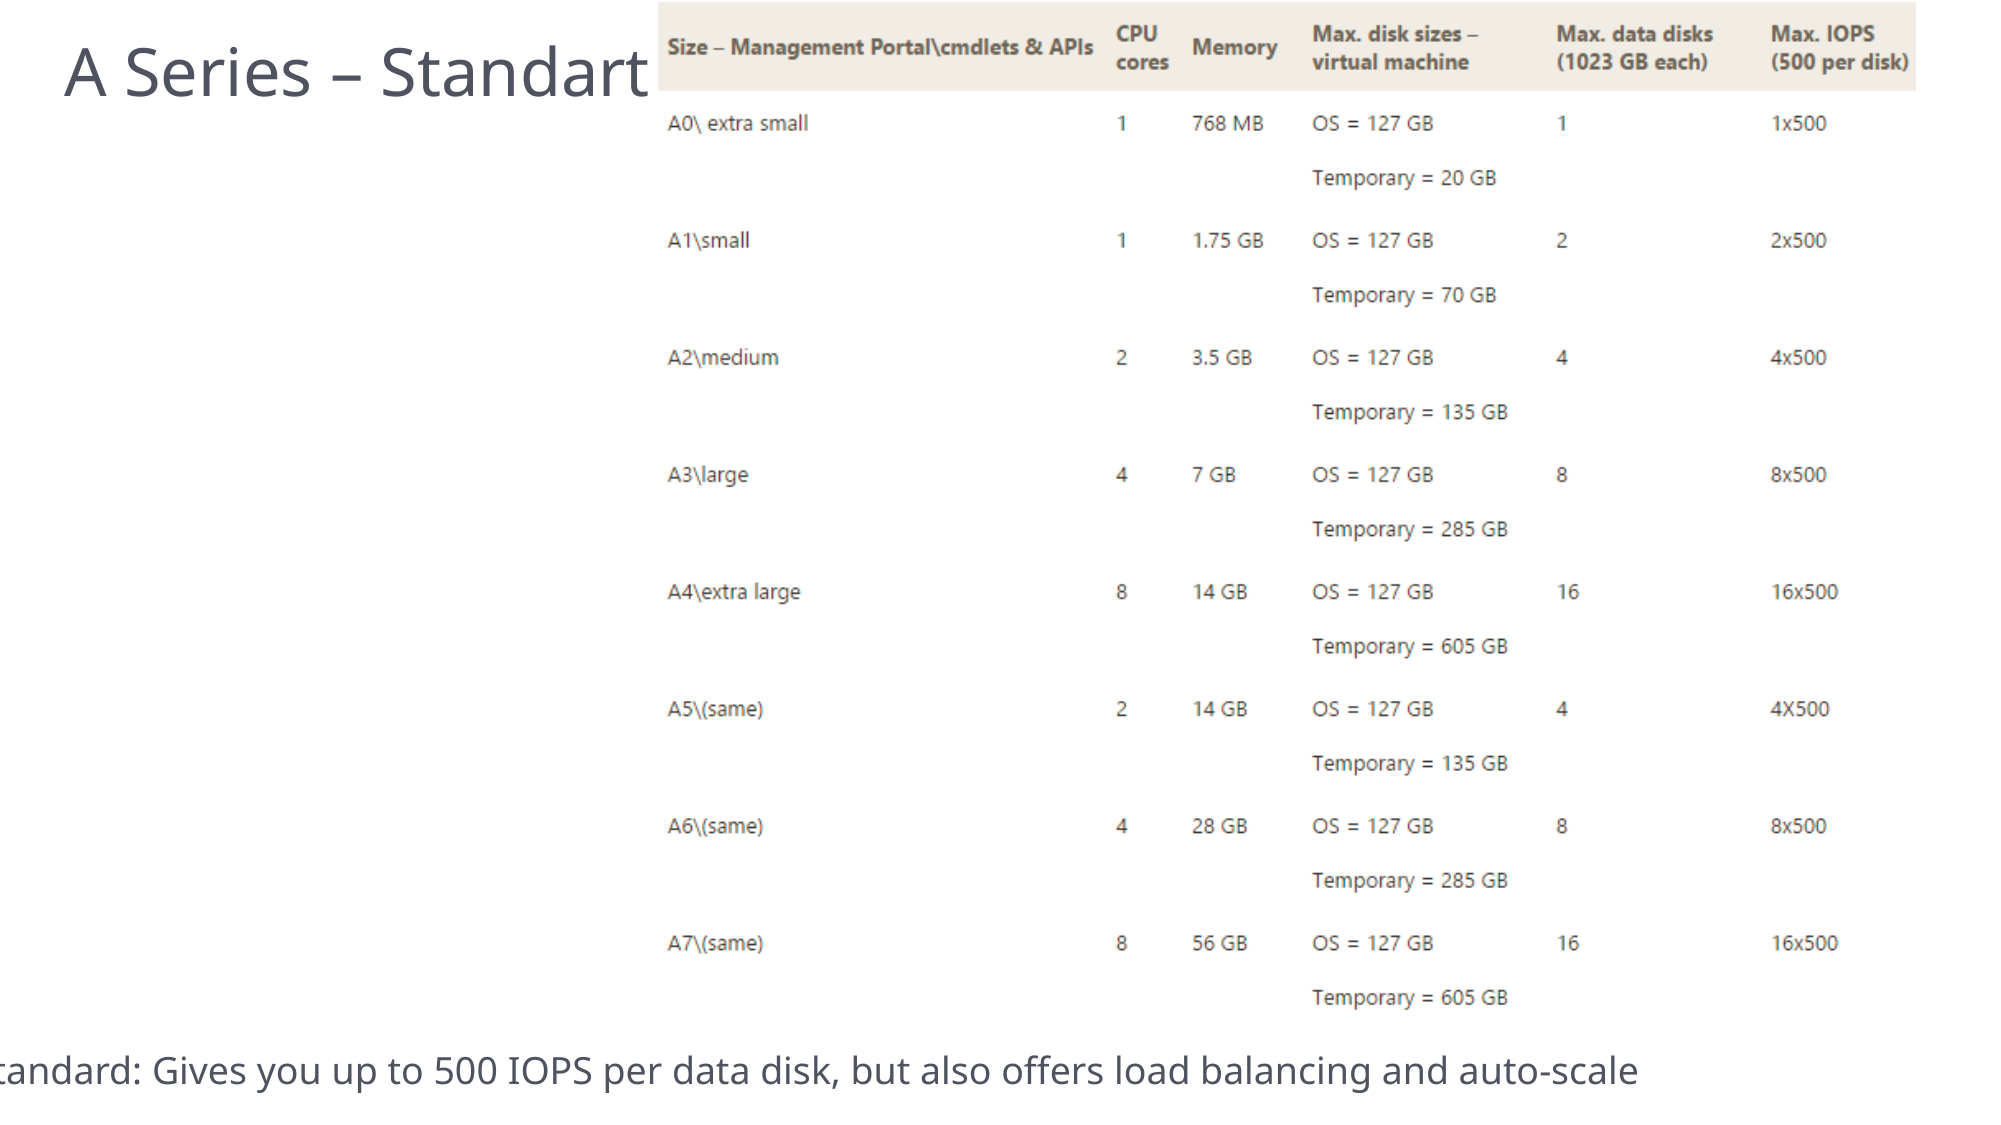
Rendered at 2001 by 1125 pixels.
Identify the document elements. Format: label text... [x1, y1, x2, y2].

text_box Standard: Gives you up to 500 IOPS per data disk, but also offers load balancing and auto-scale [0, 1039, 1656, 1100]
picture [658, 0, 1916, 1015]
text_box A Series – Standart [49, 22, 658, 117]
